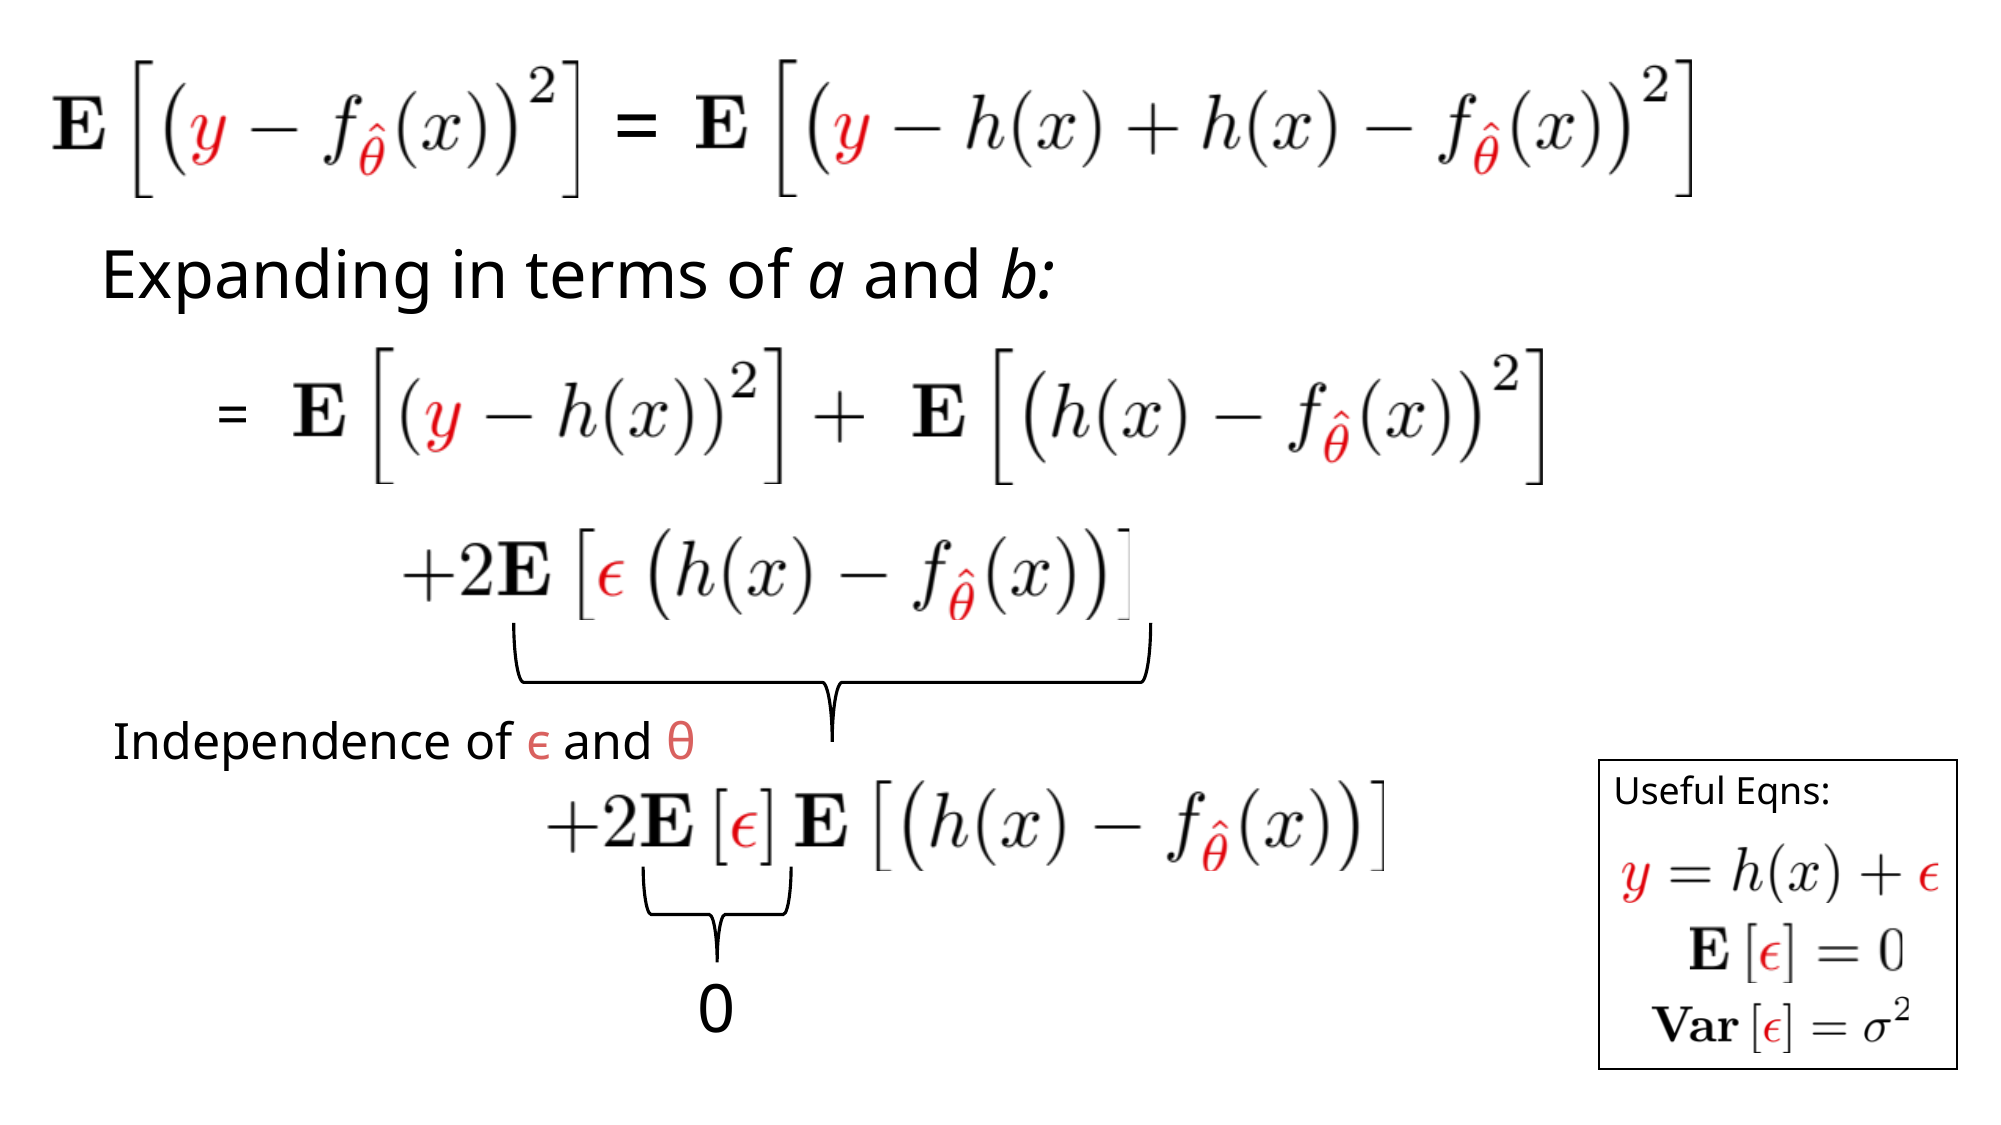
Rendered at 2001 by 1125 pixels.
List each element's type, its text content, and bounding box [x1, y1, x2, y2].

text_box [512, 622, 1153, 742]
text_box [641, 871, 793, 958]
picture [51, 59, 579, 198]
text_box 0 [683, 958, 751, 1053]
text_box = [201, 369, 265, 455]
text_box Expanding in terms of a and b: [85, 224, 1071, 319]
picture [911, 346, 1543, 485]
text_box = [598, 65, 676, 180]
picture [402, 527, 1130, 620]
picture [292, 346, 864, 484]
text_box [1598, 759, 1957, 1070]
picture [546, 779, 1384, 871]
picture [696, 58, 1692, 197]
text_box Independence of ϵ and θ [98, 702, 712, 777]
